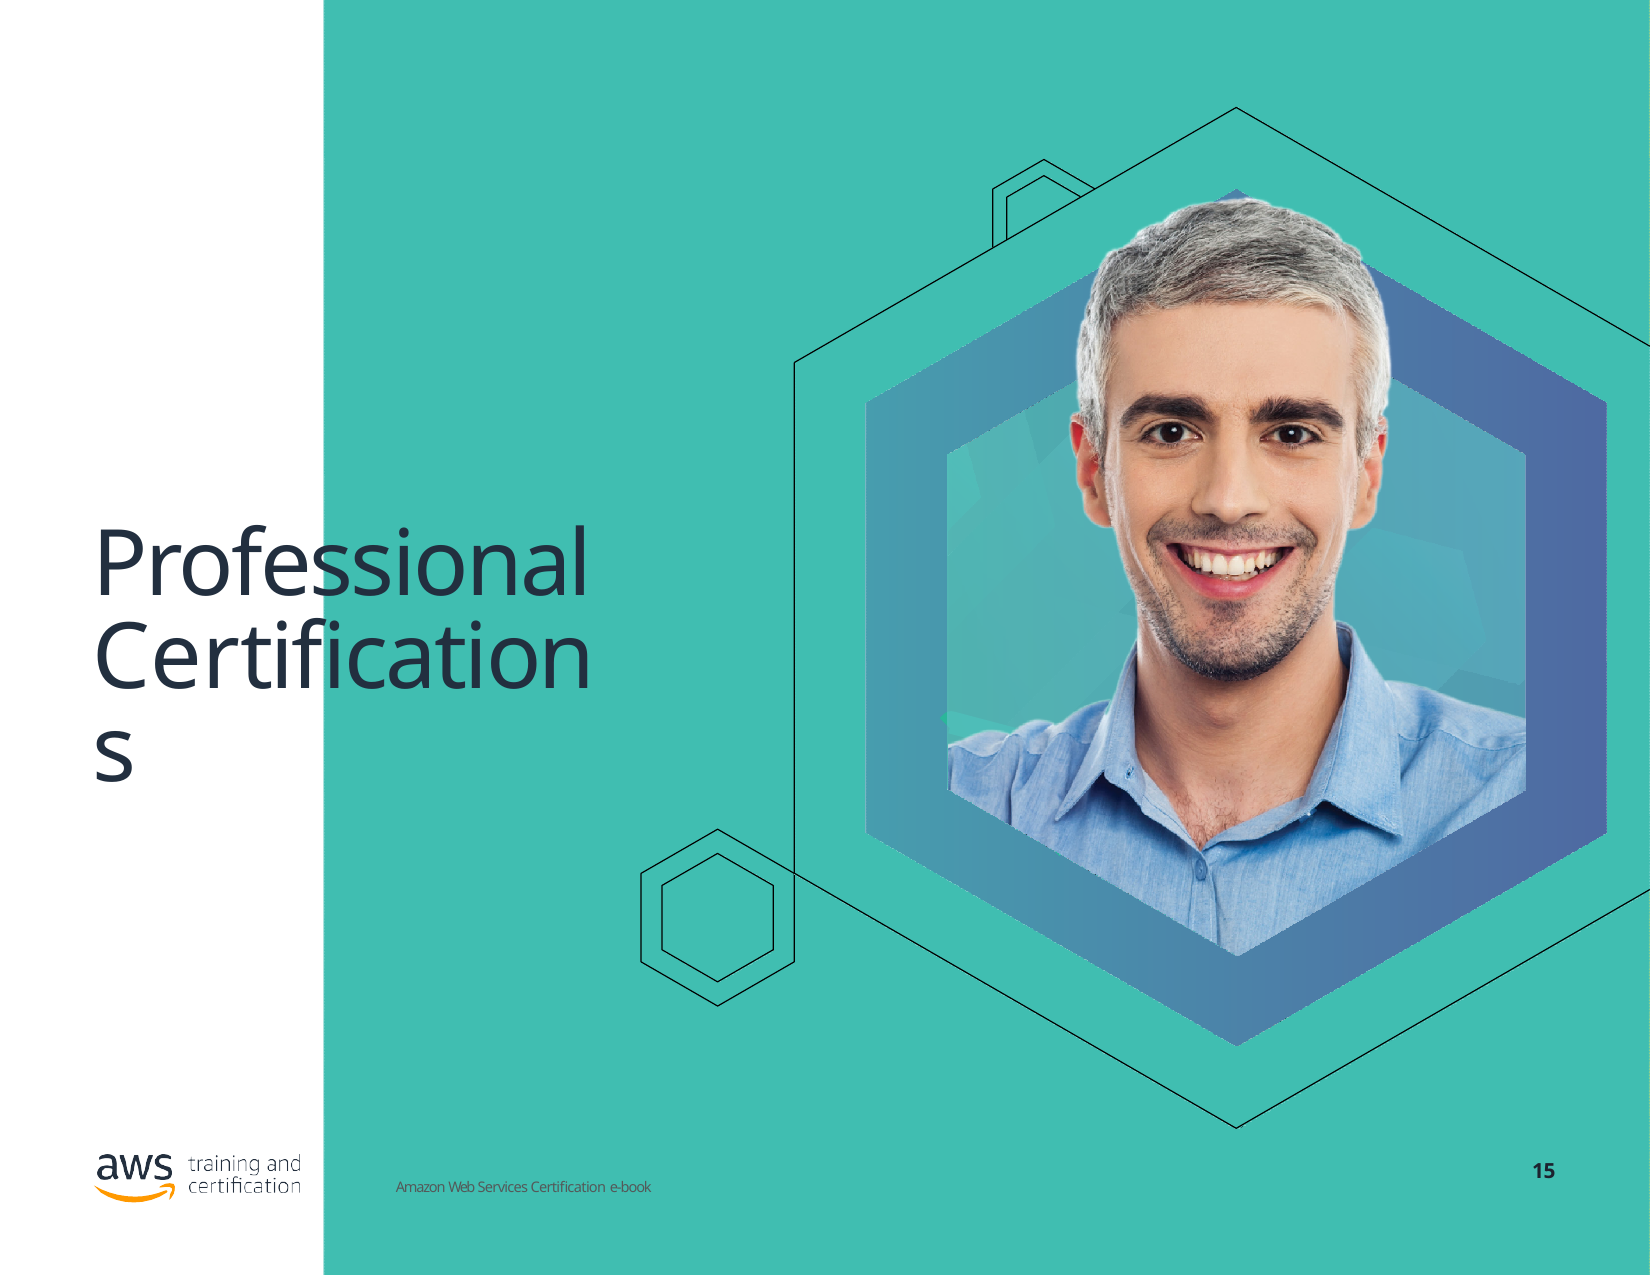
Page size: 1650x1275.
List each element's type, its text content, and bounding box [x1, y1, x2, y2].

picture [188, 1154, 300, 1193]
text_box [323, 0, 1650, 1275]
title Professional Certifications [90, 501, 318, 801]
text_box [92, 1154, 175, 1203]
